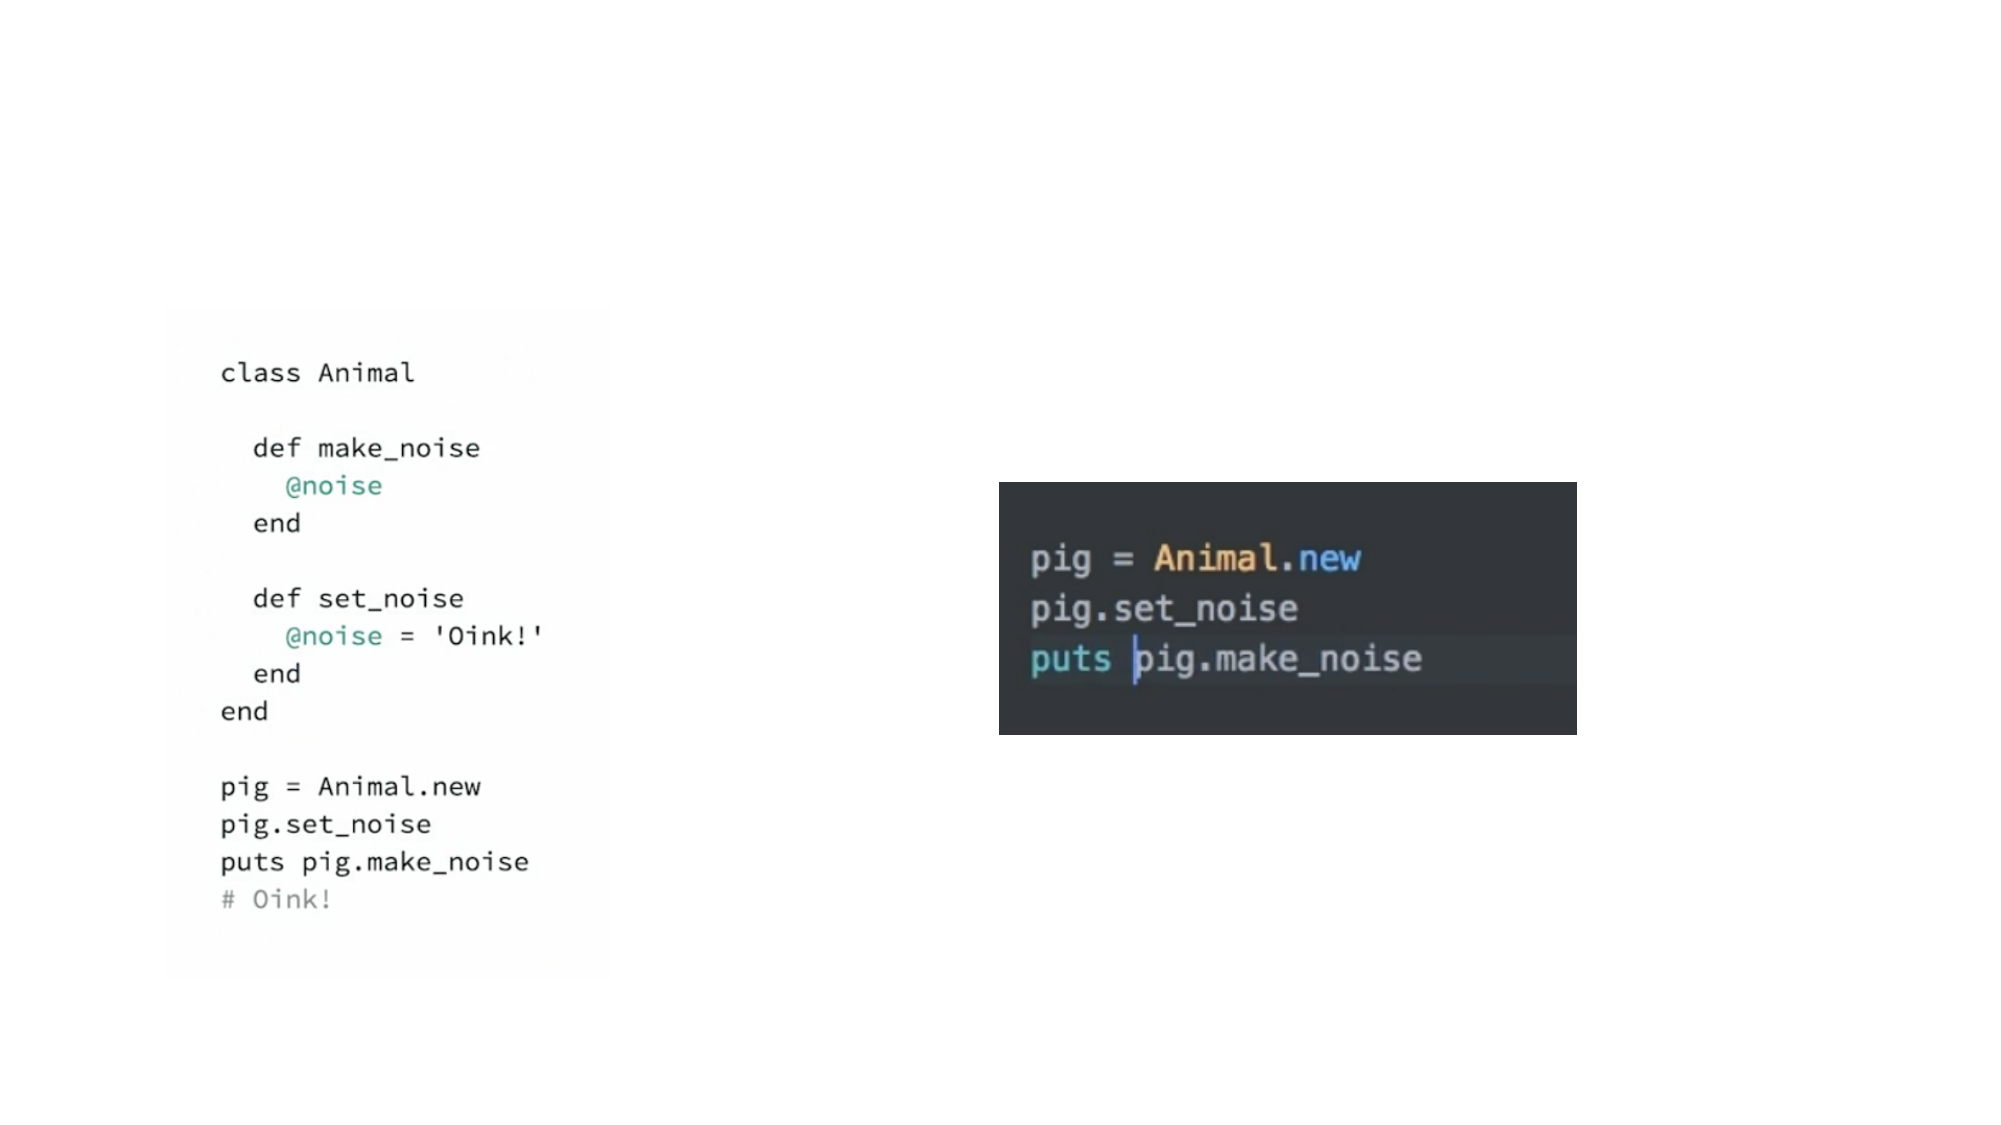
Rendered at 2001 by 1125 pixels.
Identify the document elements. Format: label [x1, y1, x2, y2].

picture [999, 482, 1577, 735]
list [165, 307, 612, 979]
